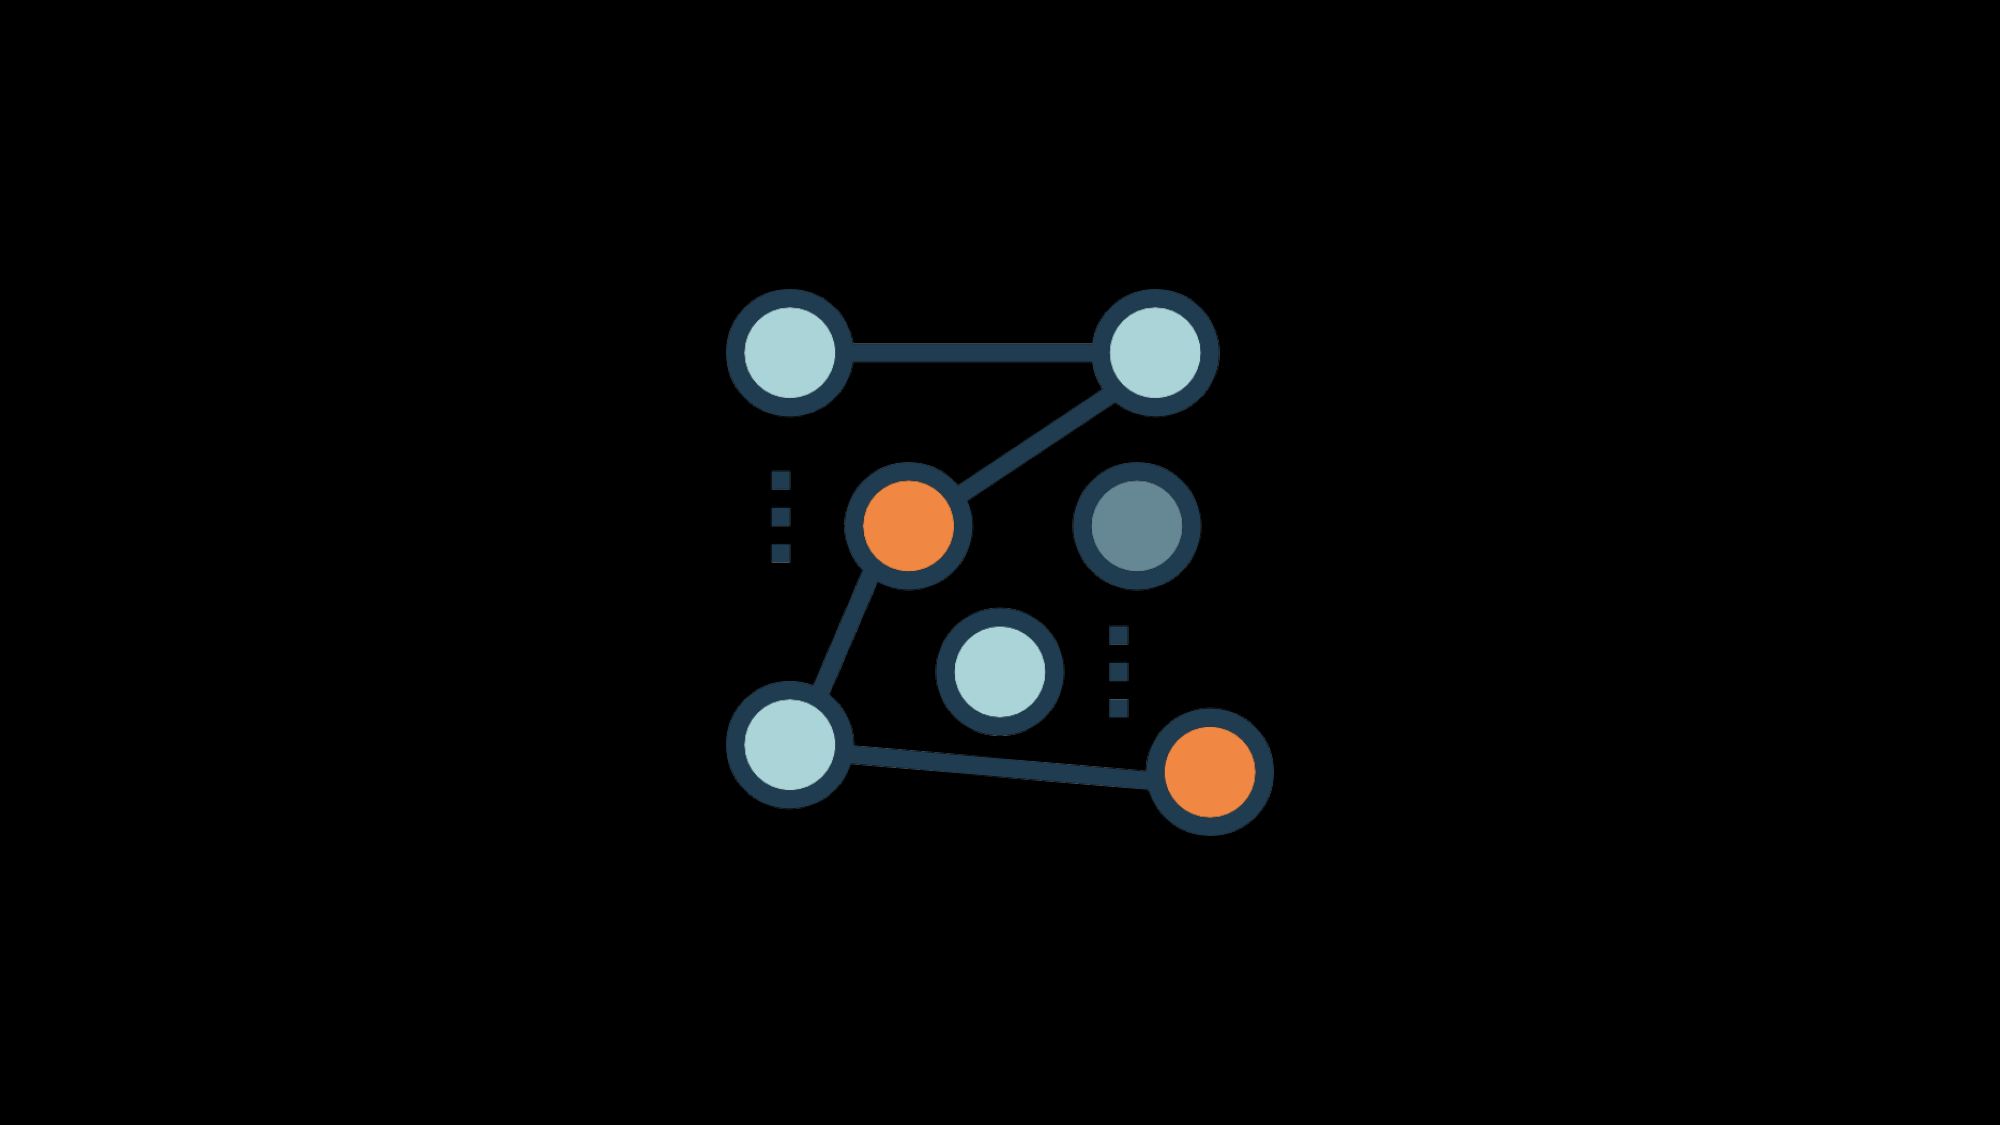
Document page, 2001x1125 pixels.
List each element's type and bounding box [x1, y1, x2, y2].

picture [726, 289, 1274, 836]
